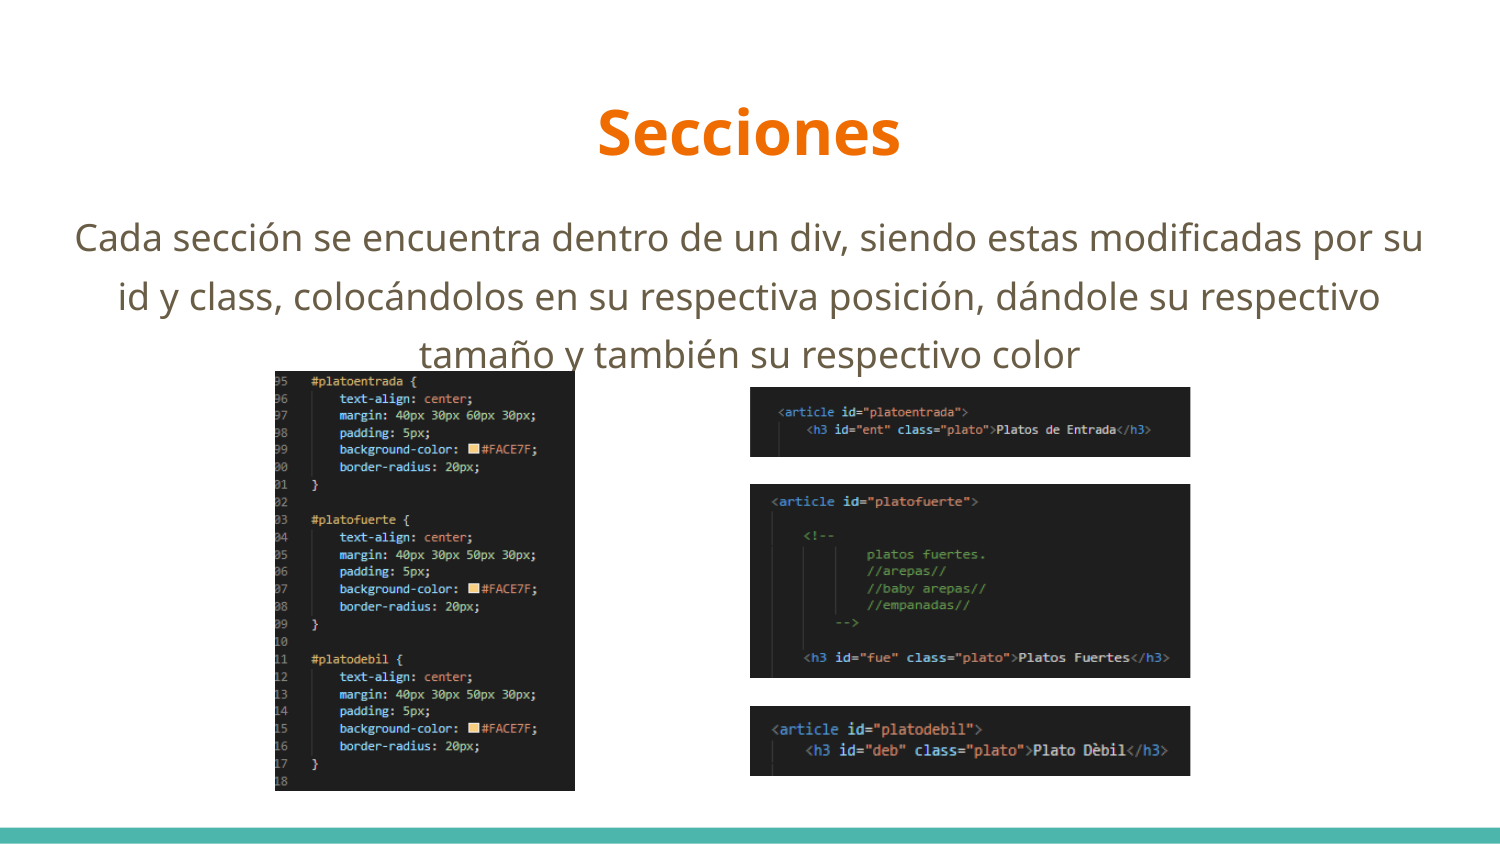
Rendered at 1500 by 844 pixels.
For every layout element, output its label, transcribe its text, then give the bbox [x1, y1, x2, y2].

picture [749, 387, 1191, 457]
list Cada sección se encuentra dentro de un div, siendo estas modificadas por su id y class, colocándolos en su respectiva posición, dándole su respectivo tamaño y también su respectivo color [51, 189, 1449, 804]
picture [749, 484, 1191, 679]
picture [274, 371, 576, 792]
title Secciones [51, 72, 1449, 189]
picture [749, 706, 1191, 776]
